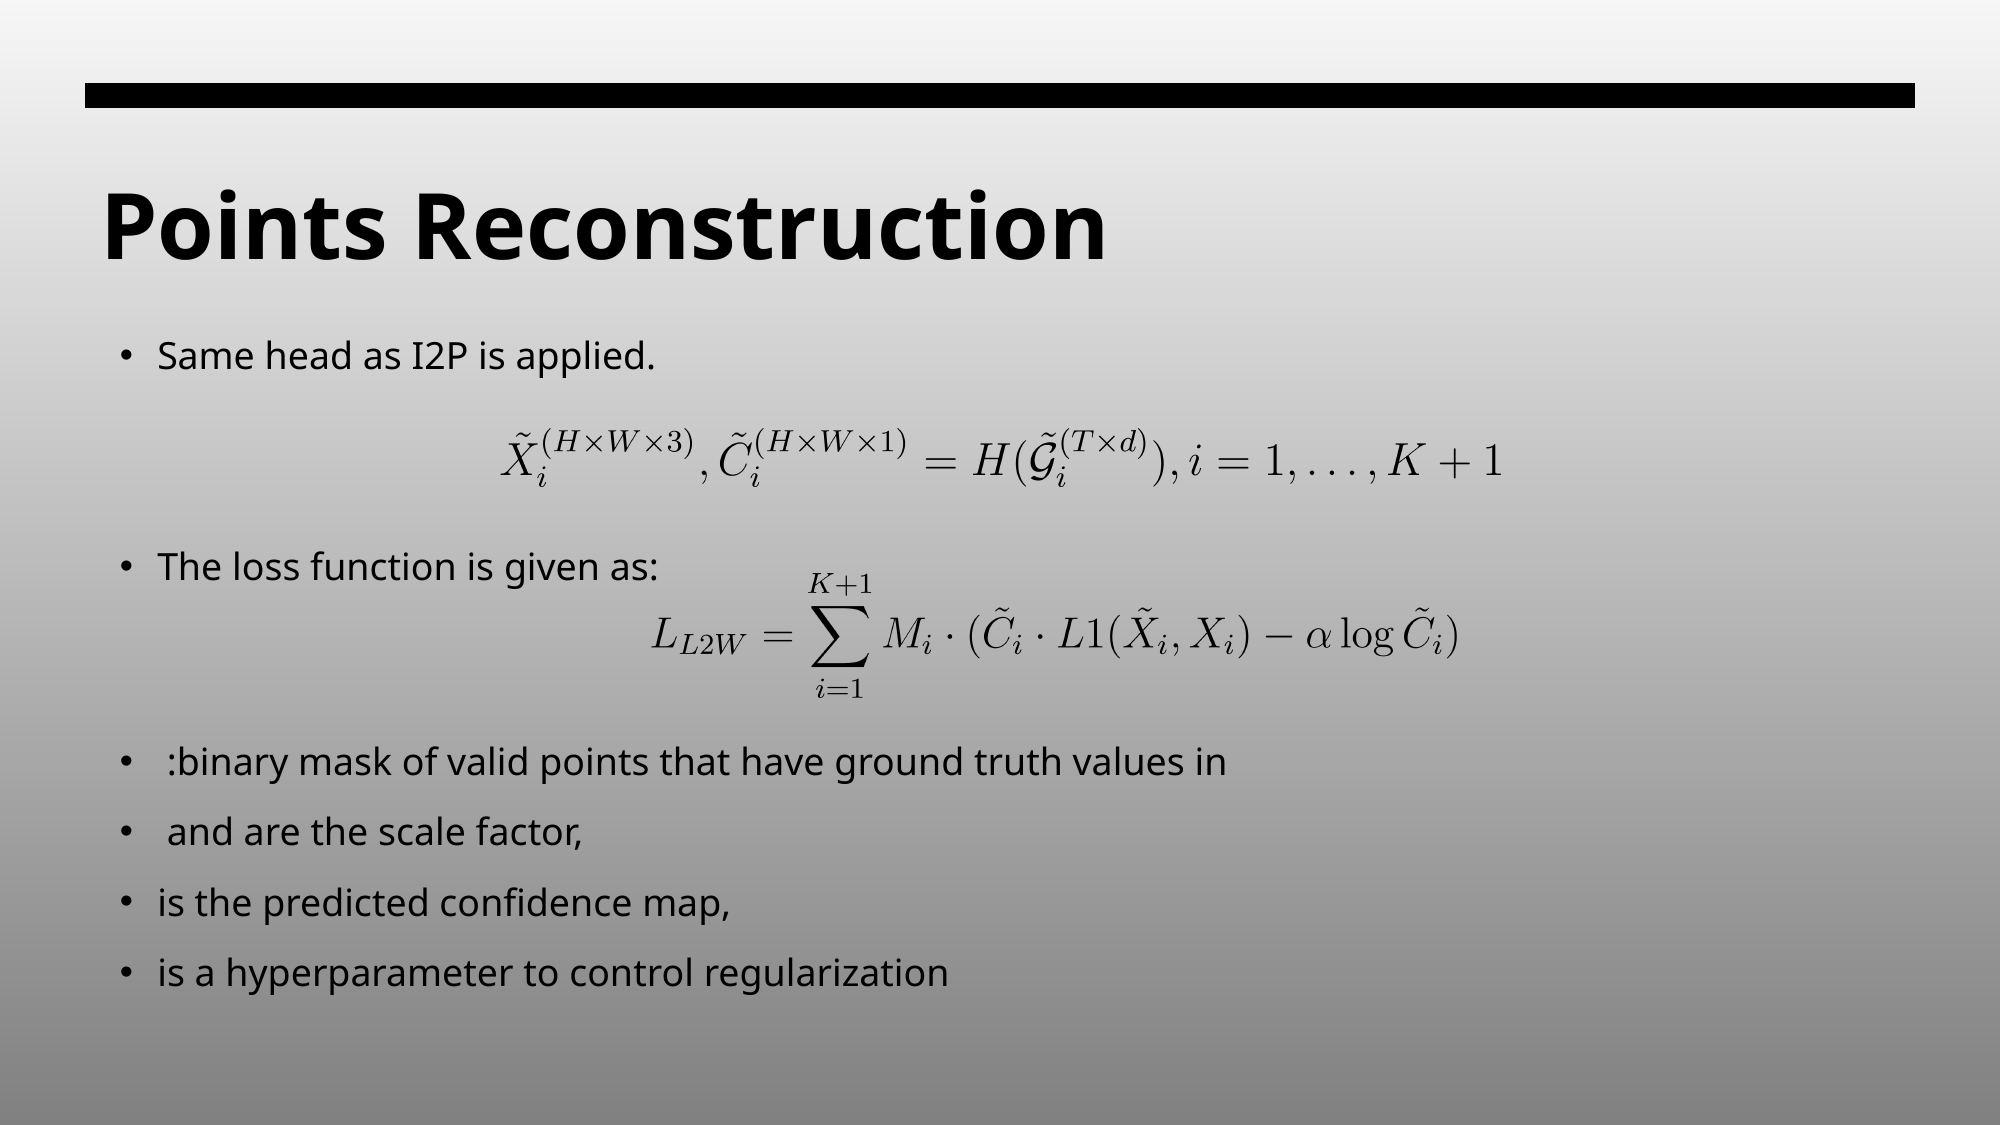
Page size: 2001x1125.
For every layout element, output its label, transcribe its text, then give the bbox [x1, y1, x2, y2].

picture [649, 573, 1457, 699]
picture [498, 427, 1502, 488]
title Points Reconstruction [85, 160, 1916, 401]
